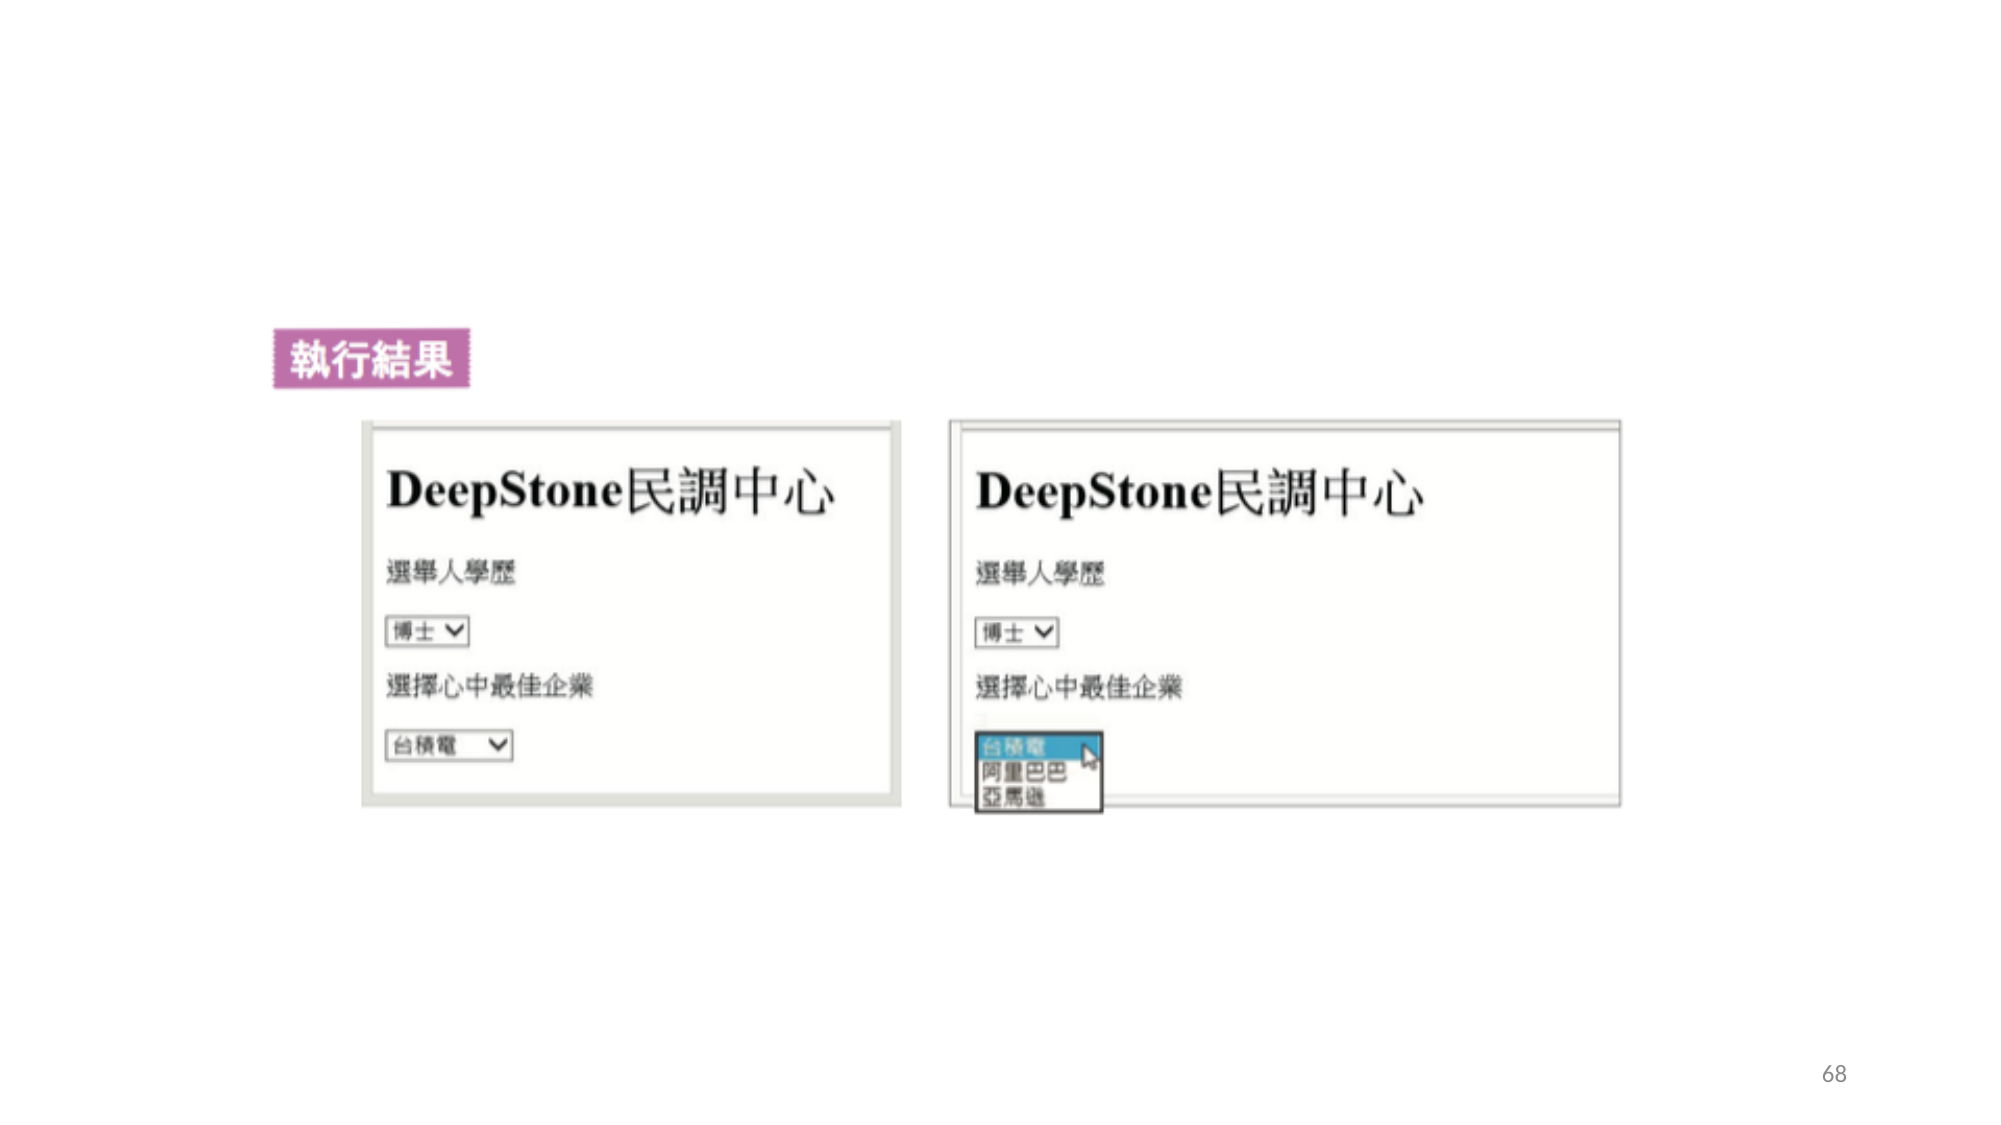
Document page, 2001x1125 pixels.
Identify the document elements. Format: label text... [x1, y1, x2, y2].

slide_number 68 [1412, 1042, 1863, 1103]
picture [189, 266, 1811, 857]
